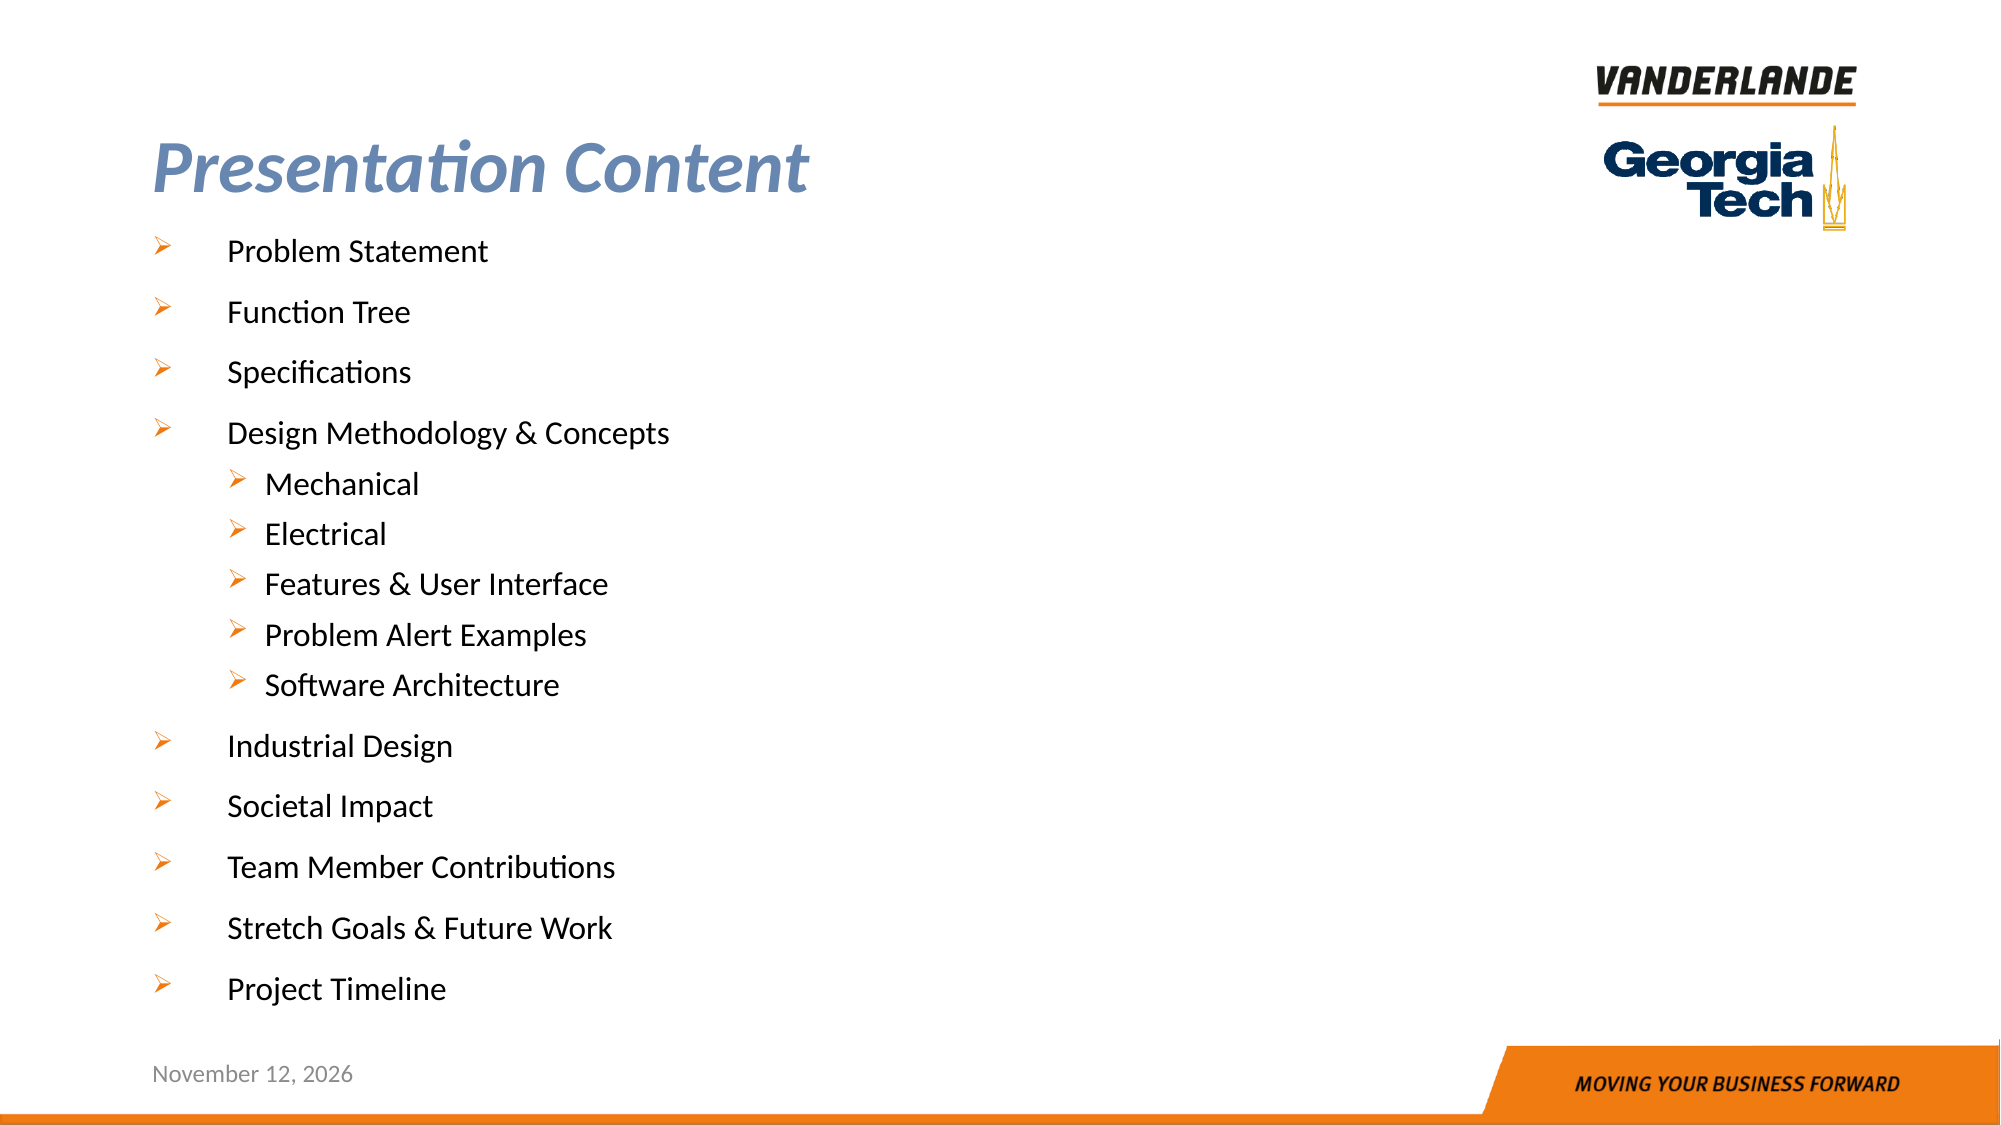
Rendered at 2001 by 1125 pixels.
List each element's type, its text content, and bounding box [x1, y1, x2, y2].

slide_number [137, 1042, 588, 1103]
title Presentation Content [137, 59, 1863, 221]
picture [0, 1037, 2000, 1125]
picture [1589, 59, 1863, 112]
list Problem Statement Function Tree Specifications Design Methodology & Concepts Mechanical Electrical Features & User Interface Problem Alert Examples Software Architecture Industrial Design Societal Impact Team Member Contributions Stretch Goals & Future Work Project Timeline [137, 221, 1863, 1014]
picture [1604, 125, 1853, 236]
